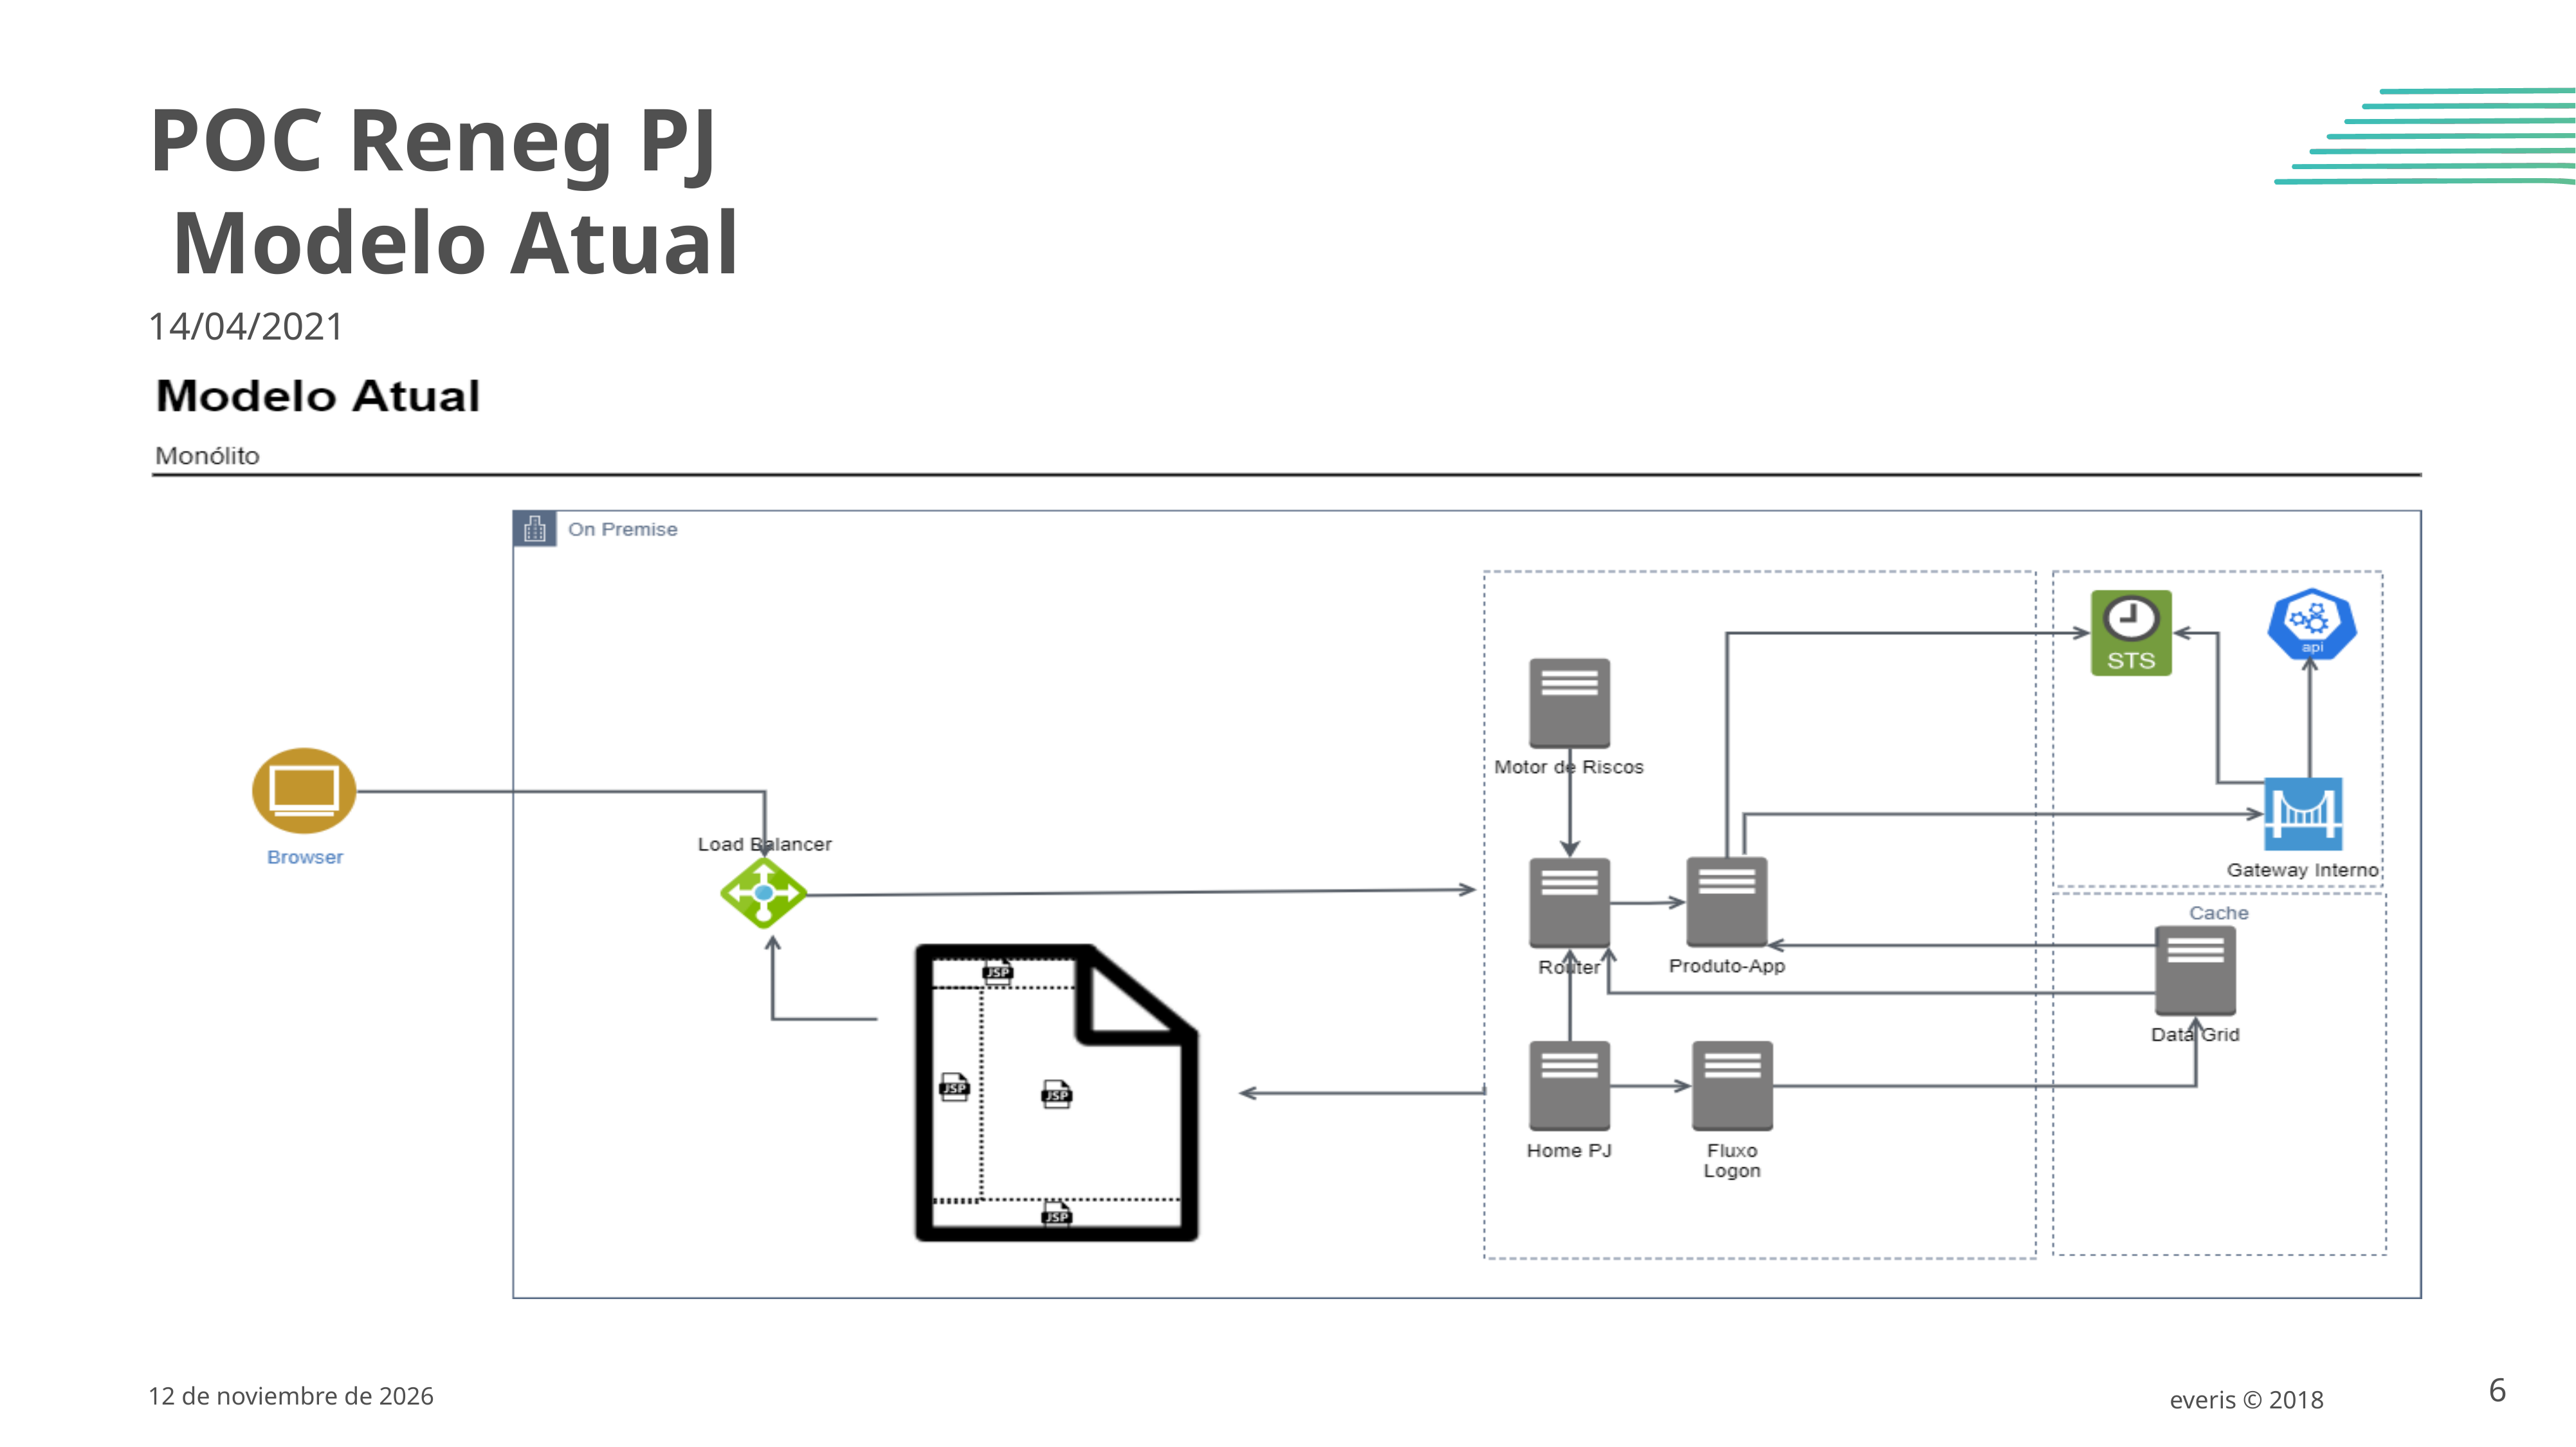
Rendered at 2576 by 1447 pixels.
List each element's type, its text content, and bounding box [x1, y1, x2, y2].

list 14/04/2021 [138, 297, 2278, 369]
picture [2170, 5, 2576, 278]
slide_number 19 de abril de 2021 [138, 1341, 757, 1419]
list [151, 367, 2422, 1299]
footer everis © 2018 [853, 1341, 2335, 1419]
list POC Reneg PJ Modelo Atual [138, 80, 2278, 176]
slide_number 6 [2379, 1341, 2517, 1419]
